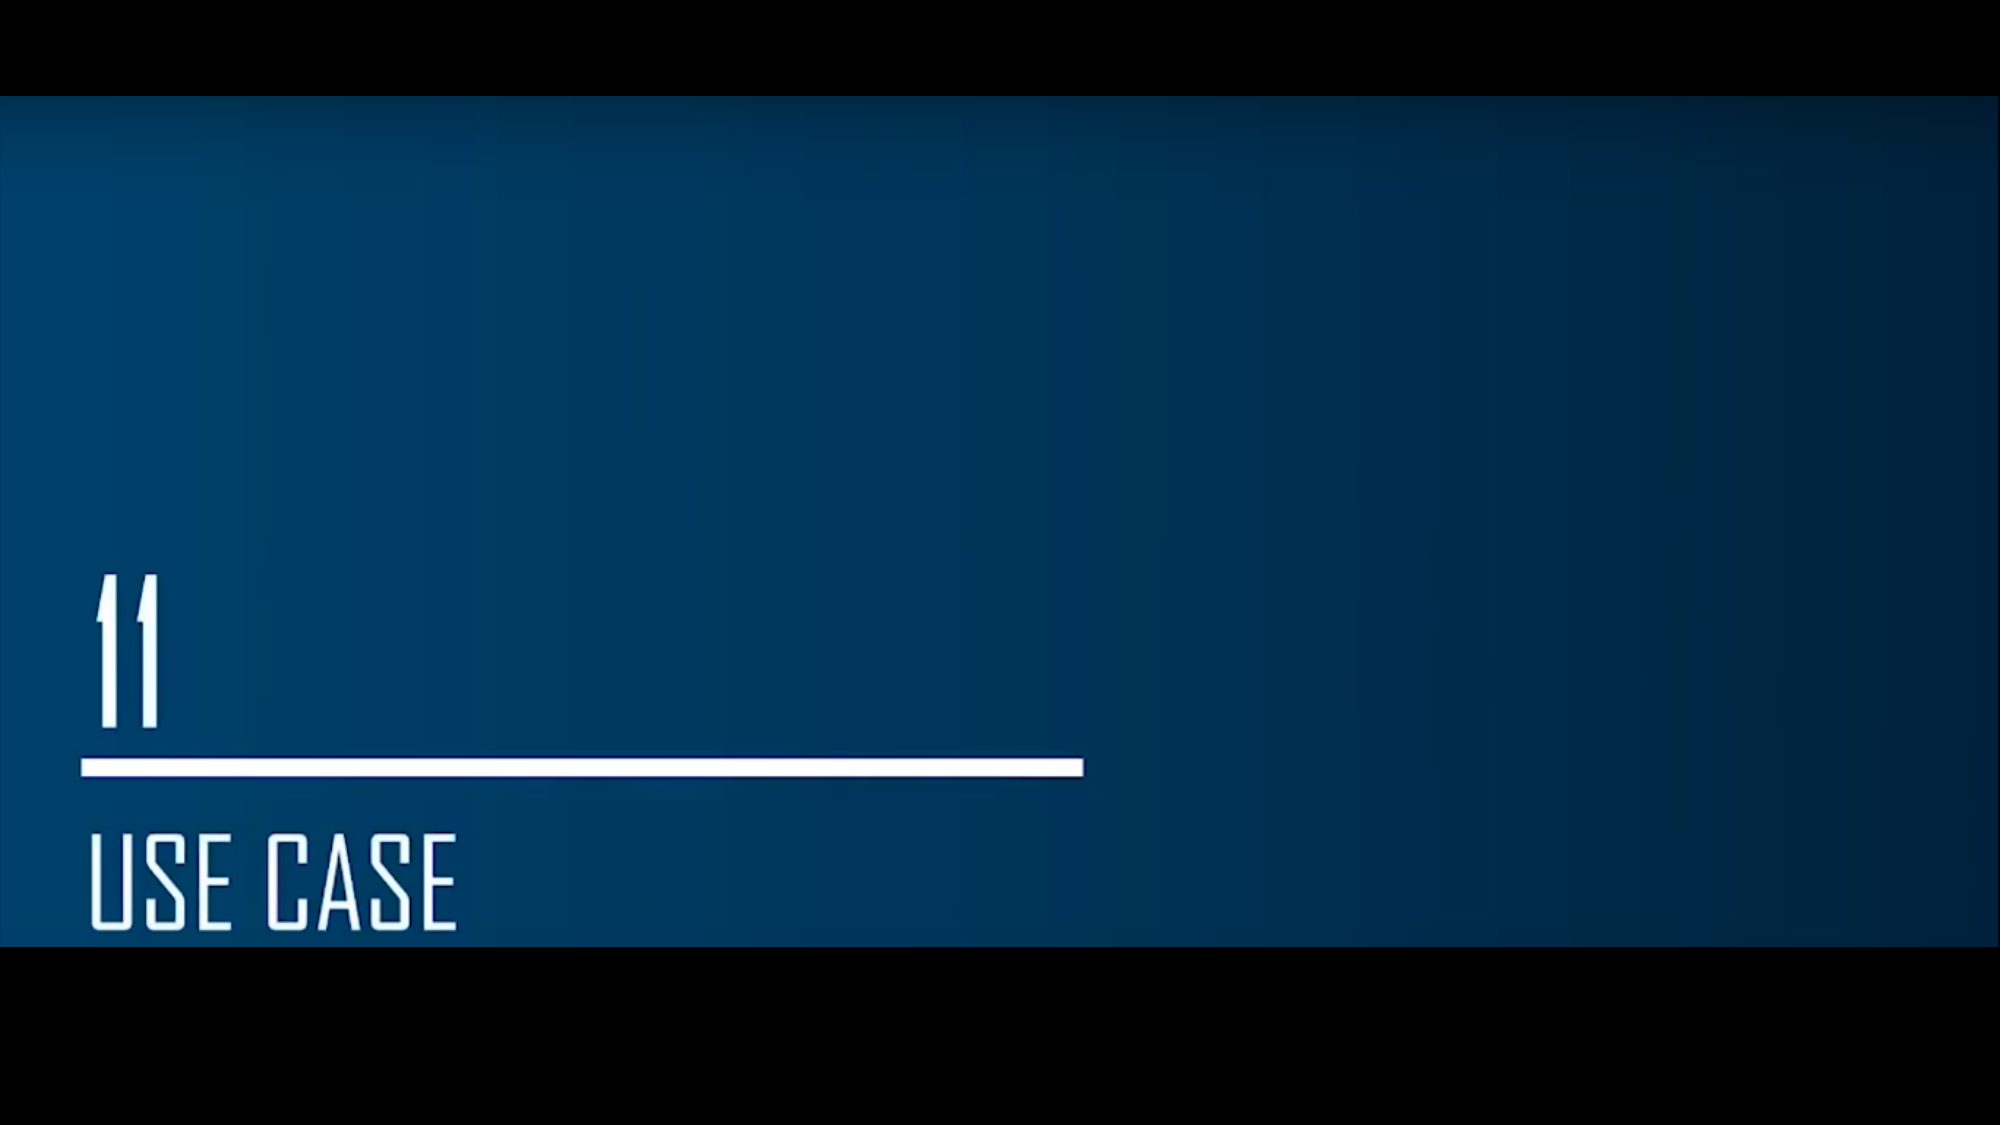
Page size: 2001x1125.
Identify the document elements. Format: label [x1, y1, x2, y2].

picture [0, 96, 2000, 947]
